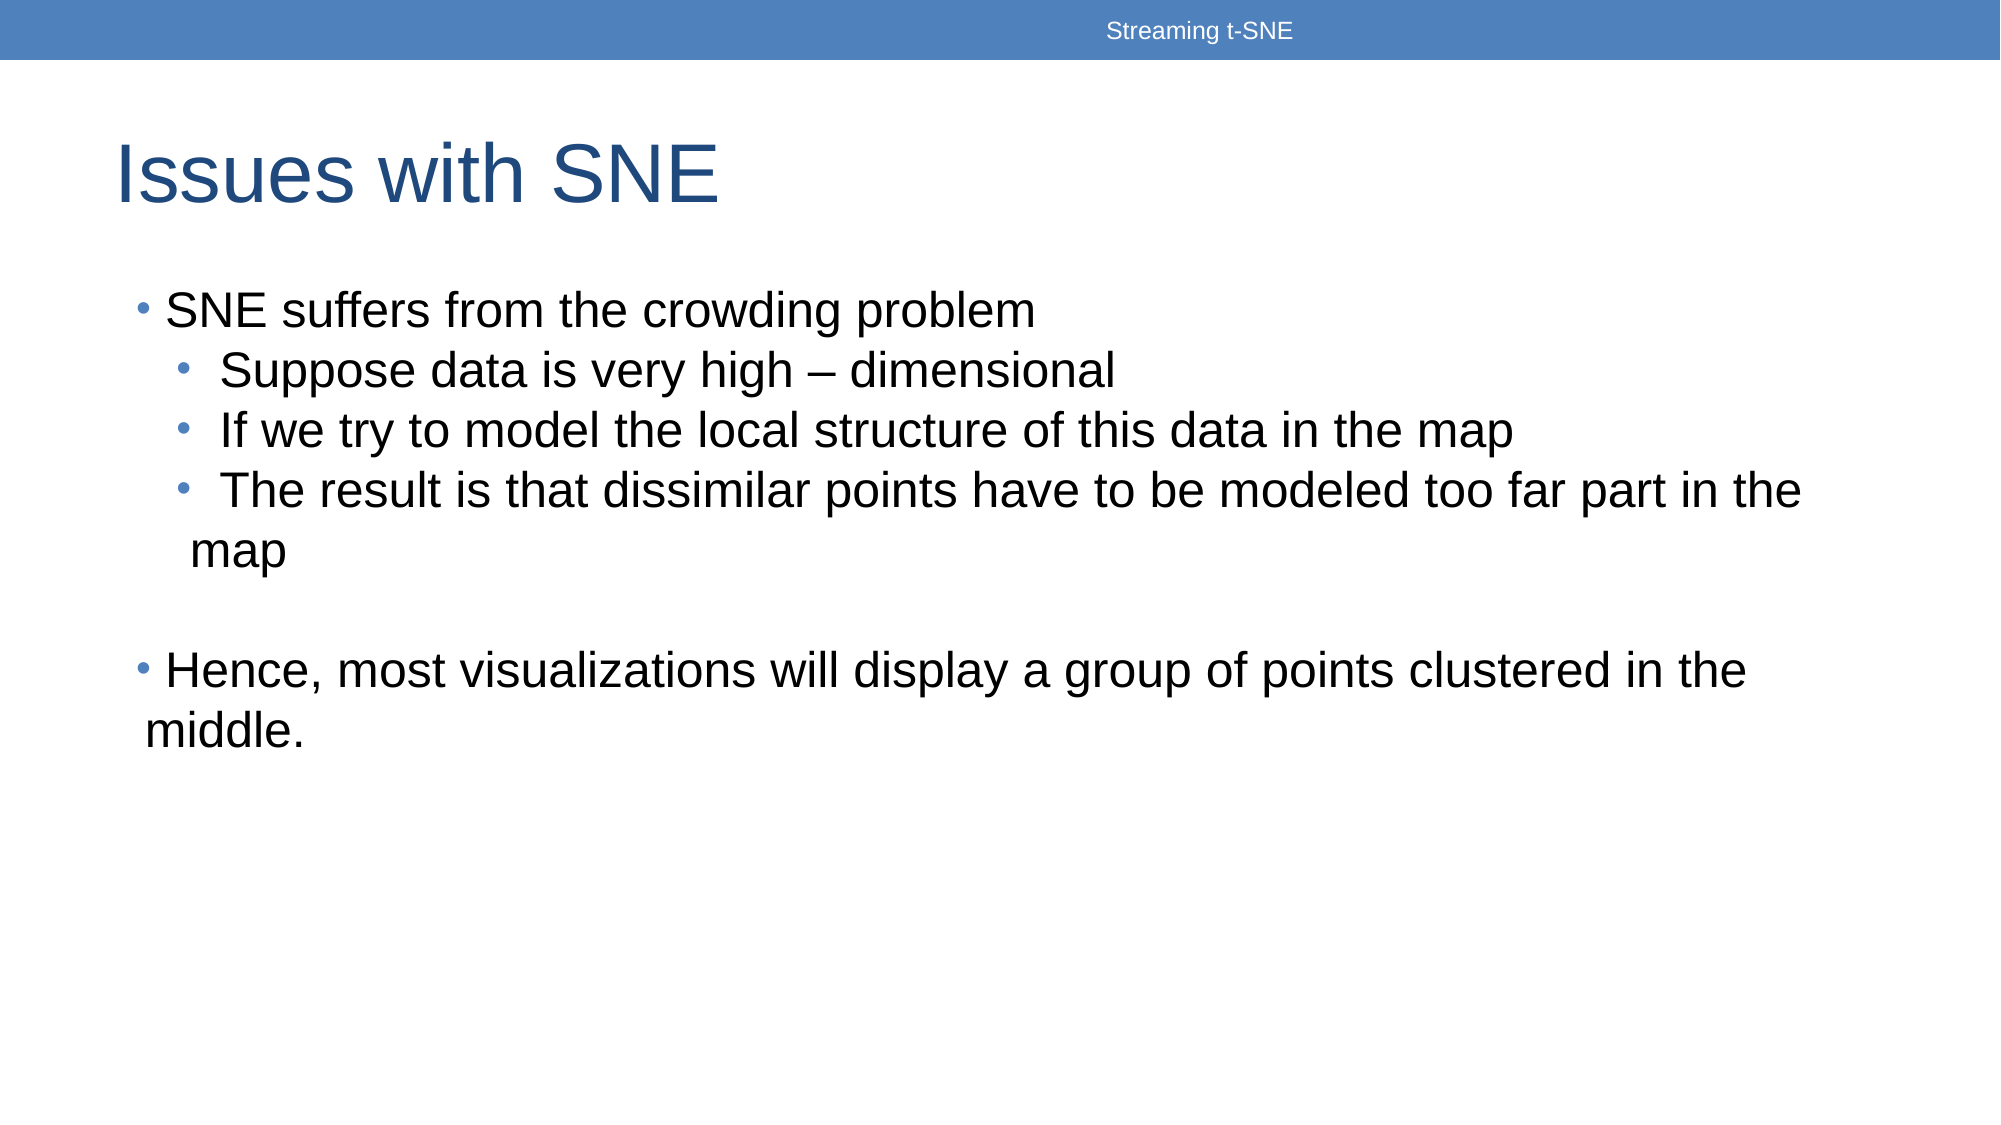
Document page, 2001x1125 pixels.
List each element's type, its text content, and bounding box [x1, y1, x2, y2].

list SNE suffers from the crowding problem Suppose data is very high – dimensional If we try to model the local structure of this data in the map The result is that dissimilar points have to be modeled too far part in the map Hence, most visualizations will display a group of points clustered in the middle. [99, 262, 1900, 1063]
title Issues with SNE [99, 87, 1900, 250]
footer Streaming t-SNE [750, 3, 1650, 57]
